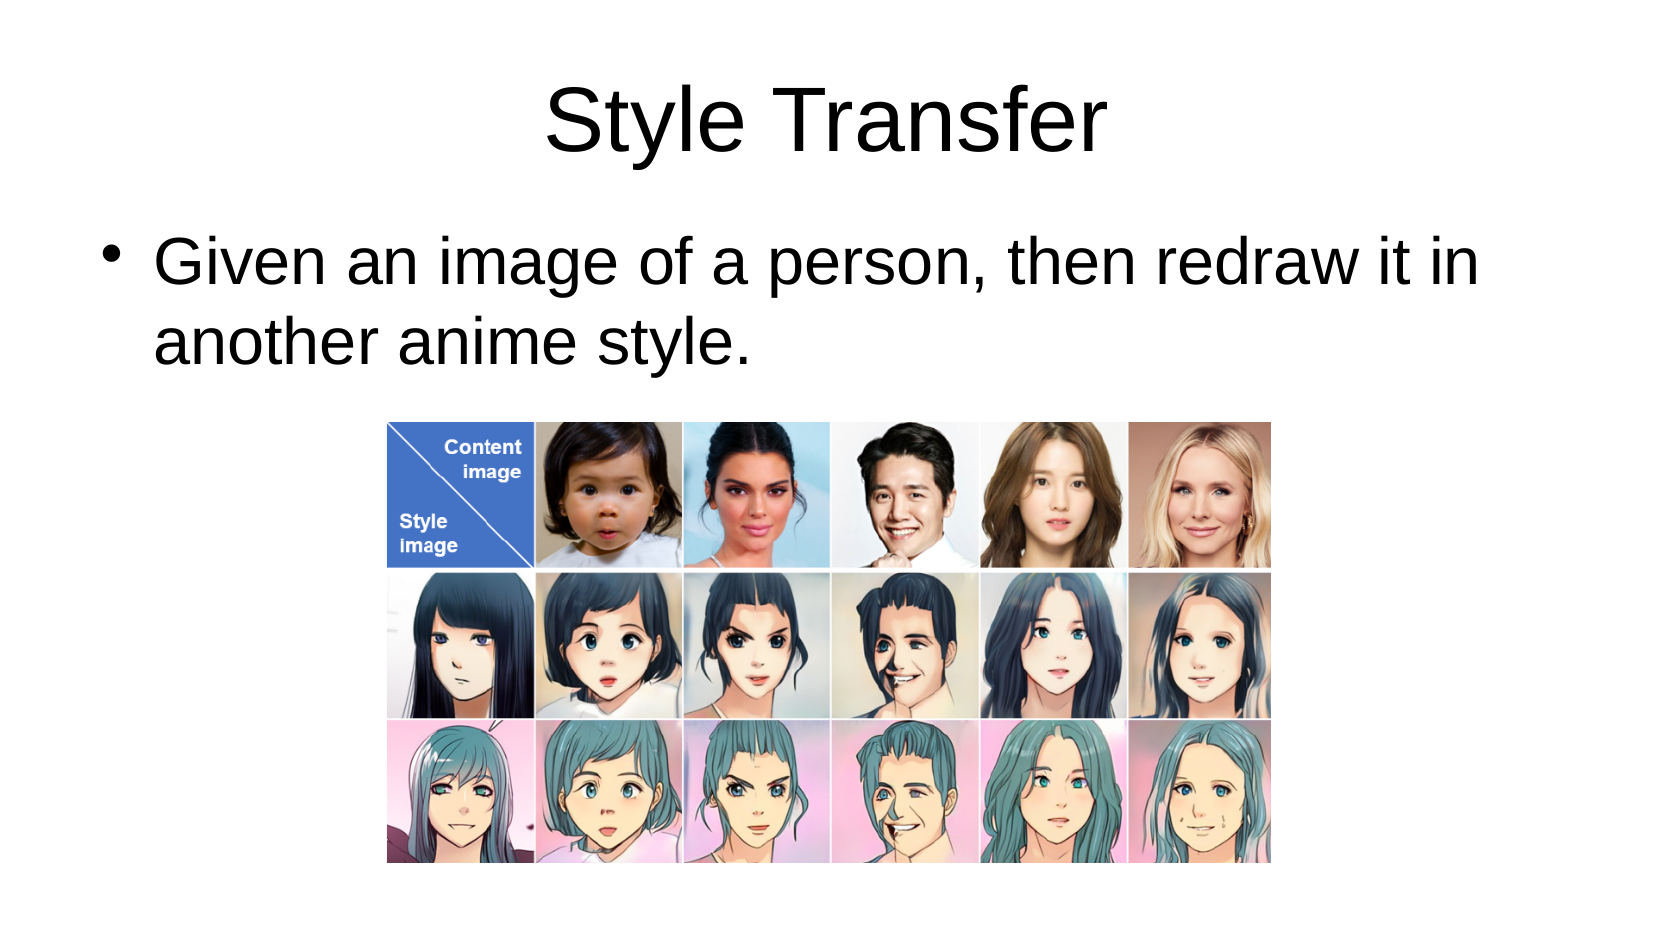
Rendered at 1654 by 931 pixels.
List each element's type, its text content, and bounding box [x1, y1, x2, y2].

list Given an image of a person, then redraw it in another anime style. [82, 217, 1572, 758]
picture [374, 412, 1273, 863]
title Style Transfer [82, 36, 1572, 193]
